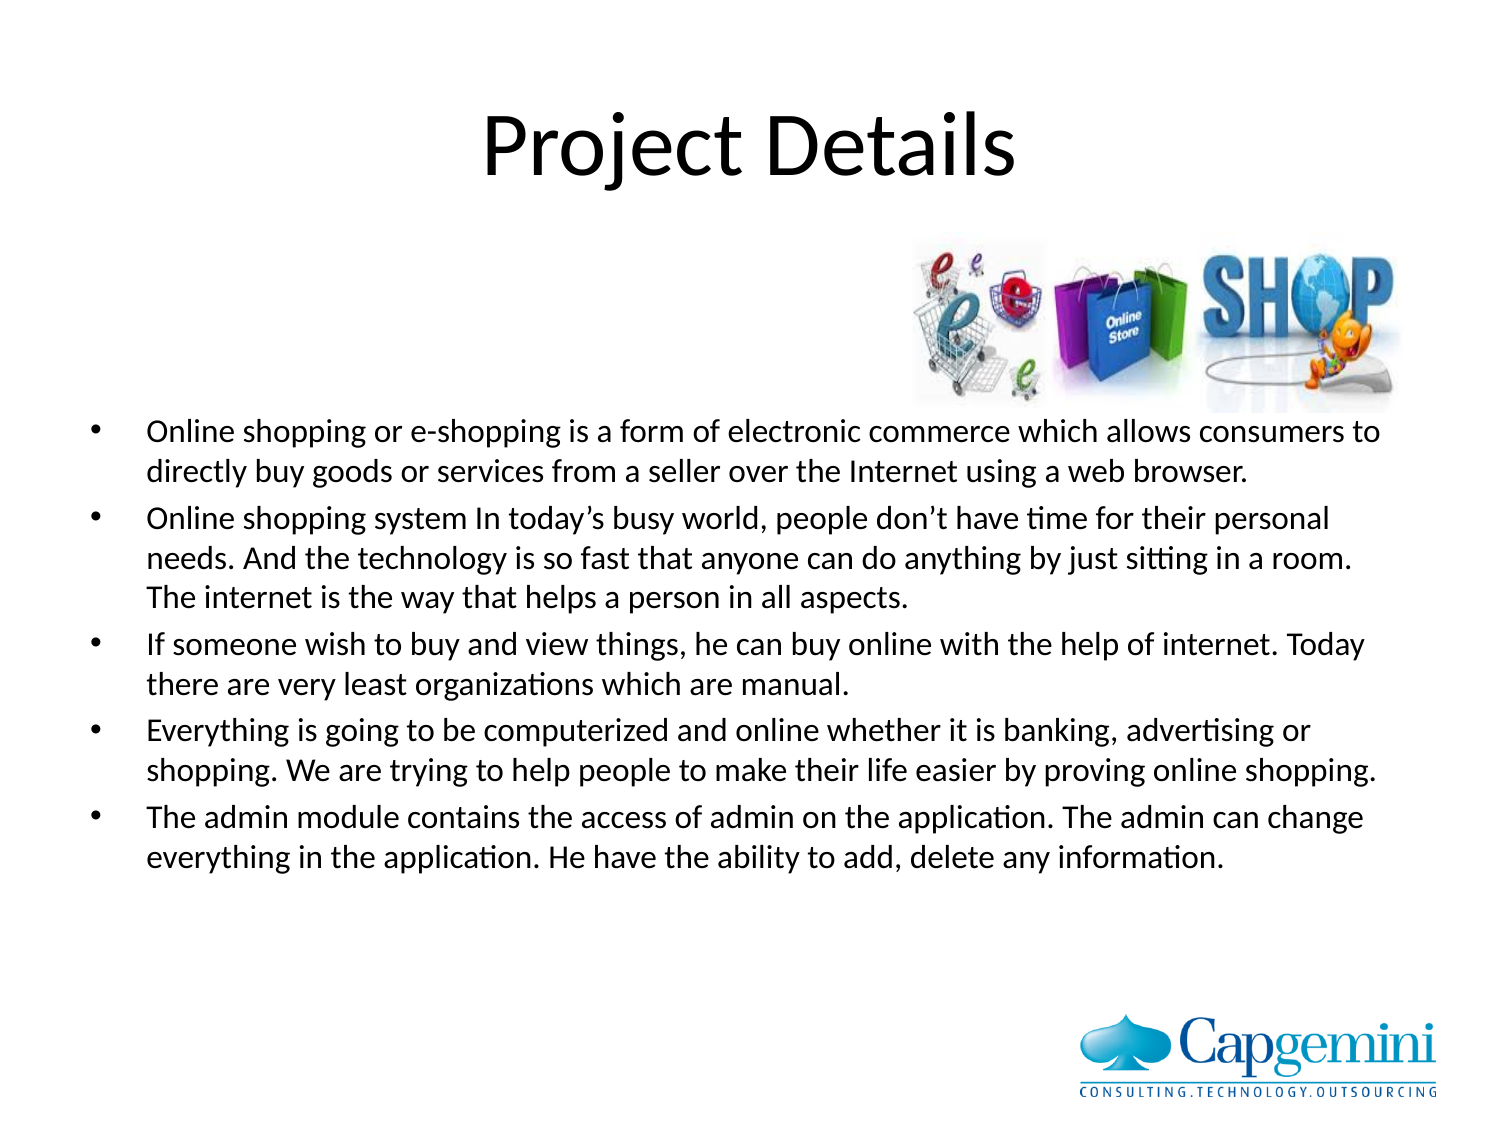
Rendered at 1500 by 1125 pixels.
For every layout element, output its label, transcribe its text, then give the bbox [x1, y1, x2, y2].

list Online shopping or e-shopping is a form of electronic commerce which allows consumers to directly buy goods or services from a seller over the Internet using a web browser. Online shopping system In today’s busy world, people don’t have time for their personal needs. And the technology is so fast that anyone can do anything by just sitting in a room. The internet is the way that helps a person in all aspects. If someone wish to buy and view things, he can buy online with the help of internet. Today there are very least organizations which are manual. Everything is going to be computerized and online whether it is banking, advertising or shopping. We are trying to help people to make their life easier by proving online shopping. The admin module contains the access of admin on the application. The admin can change everything in the application. He have the ability to add, delete any information. [75, 262, 1425, 1005]
picture [1080, 1014, 1436, 1081]
title Project Details [75, 45, 1425, 233]
picture [912, 232, 1405, 413]
picture [1080, 1084, 1436, 1097]
